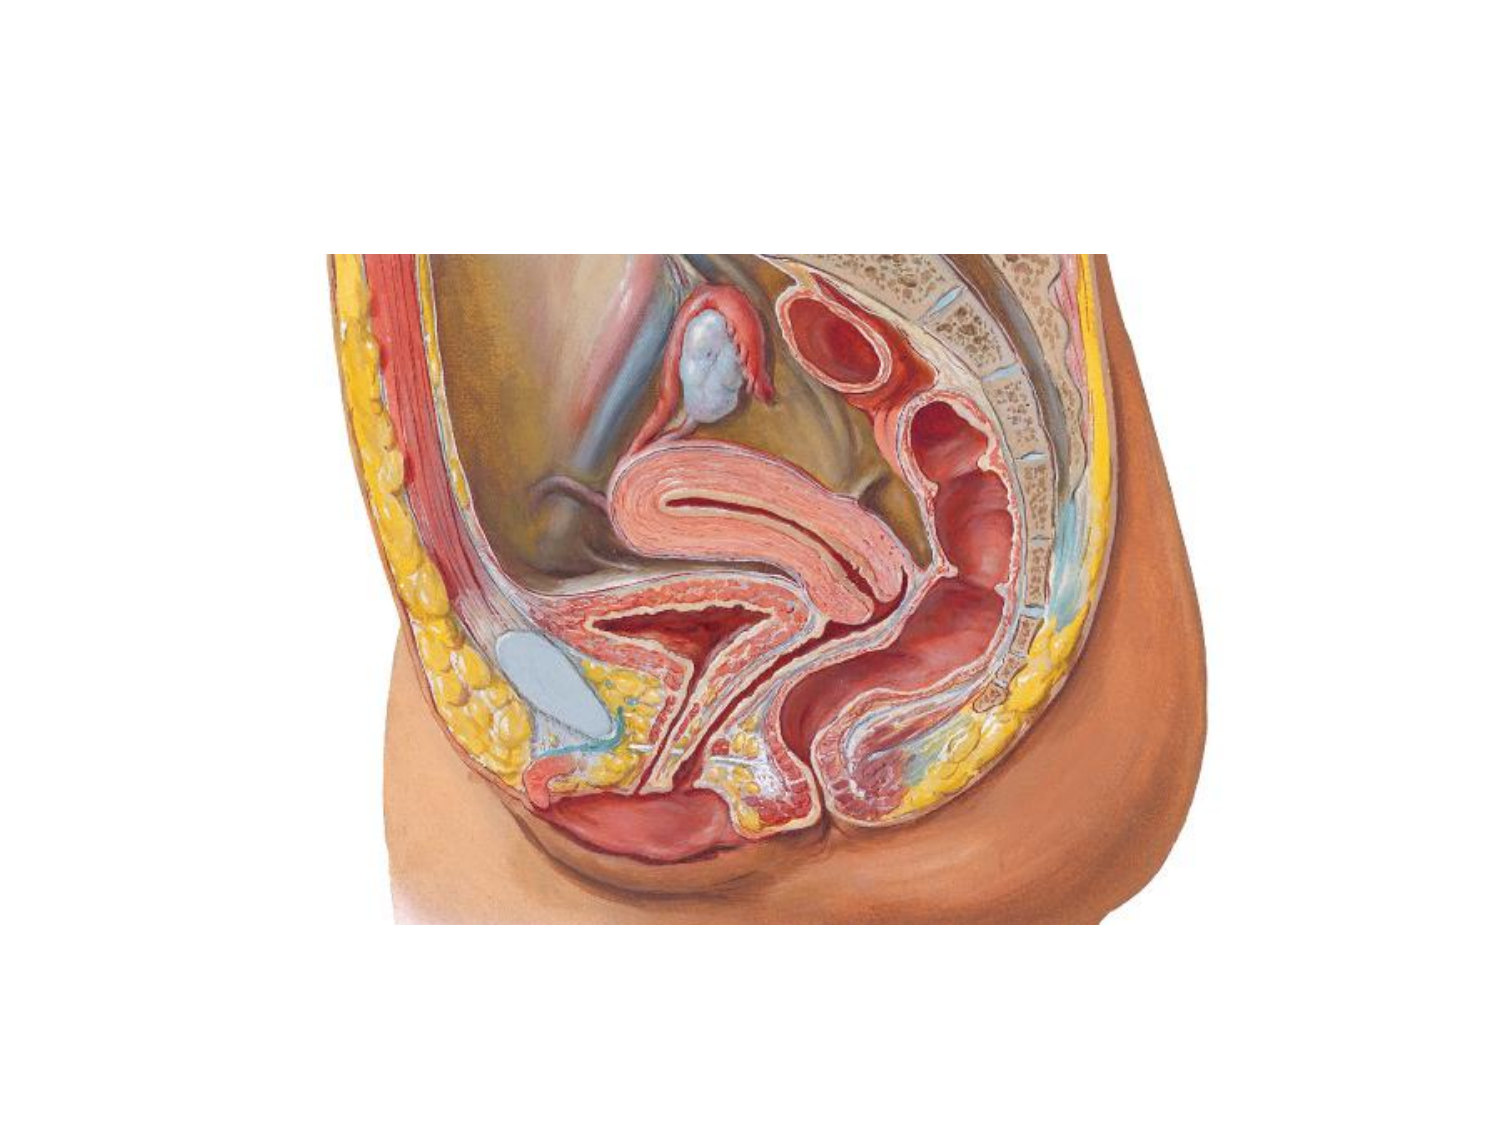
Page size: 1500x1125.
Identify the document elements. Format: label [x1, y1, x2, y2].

picture [287, 254, 1225, 925]
